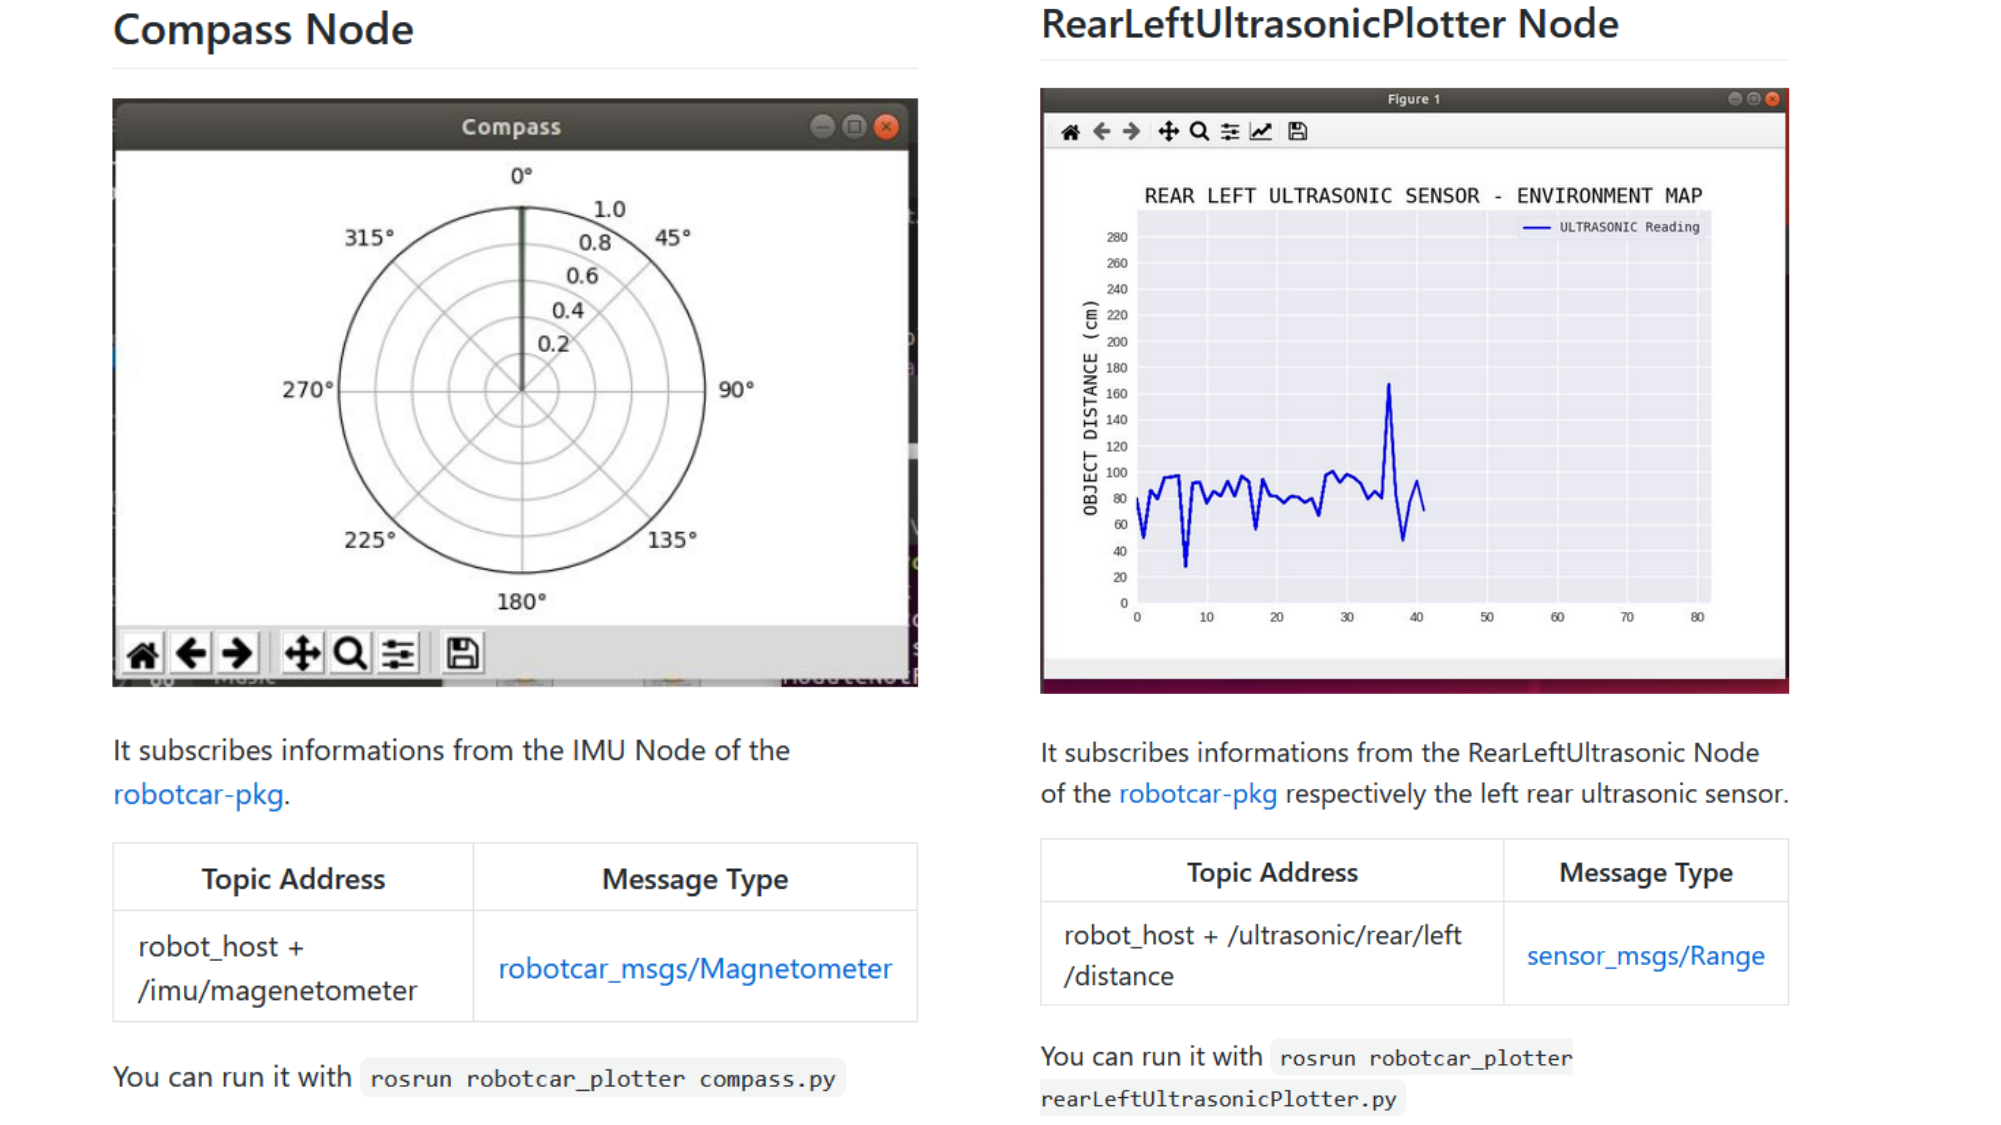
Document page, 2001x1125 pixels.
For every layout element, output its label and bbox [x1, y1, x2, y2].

picture [1024, 1, 1822, 1125]
picture [98, 0, 949, 1125]
